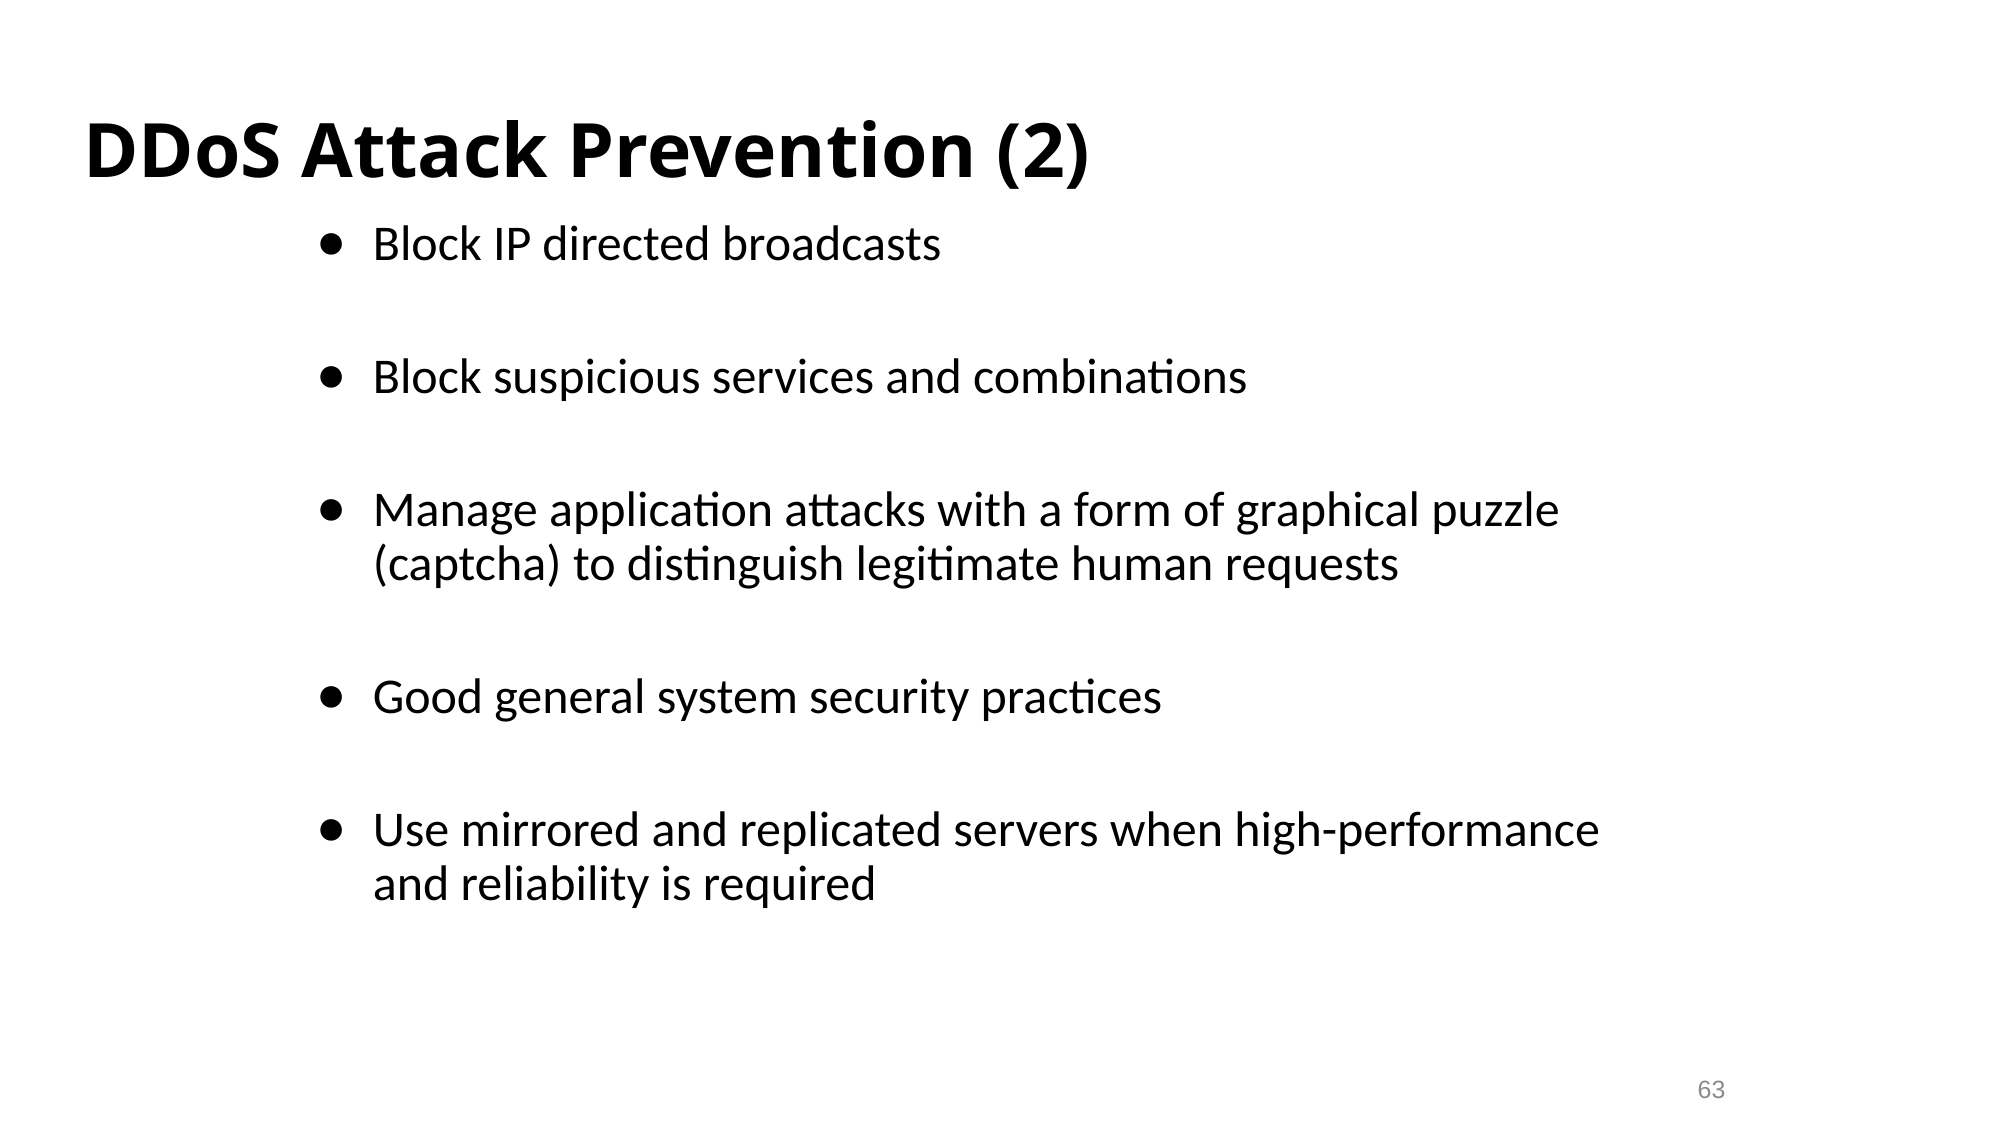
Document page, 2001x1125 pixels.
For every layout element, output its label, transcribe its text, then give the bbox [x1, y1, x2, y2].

list Block IP directed broadcasts Block suspicious services and combinations Manage application attacks with a form of graphical puzzle (captcha) to distinguish legitimate human requests Good general system security practices Use mirrored and replicated servers when high-performance and reliability is required [301, 202, 1699, 1042]
title DDoS Attack Prevention (2) [68, 97, 1932, 223]
text_box 63 [1638, 1076, 1741, 1100]
